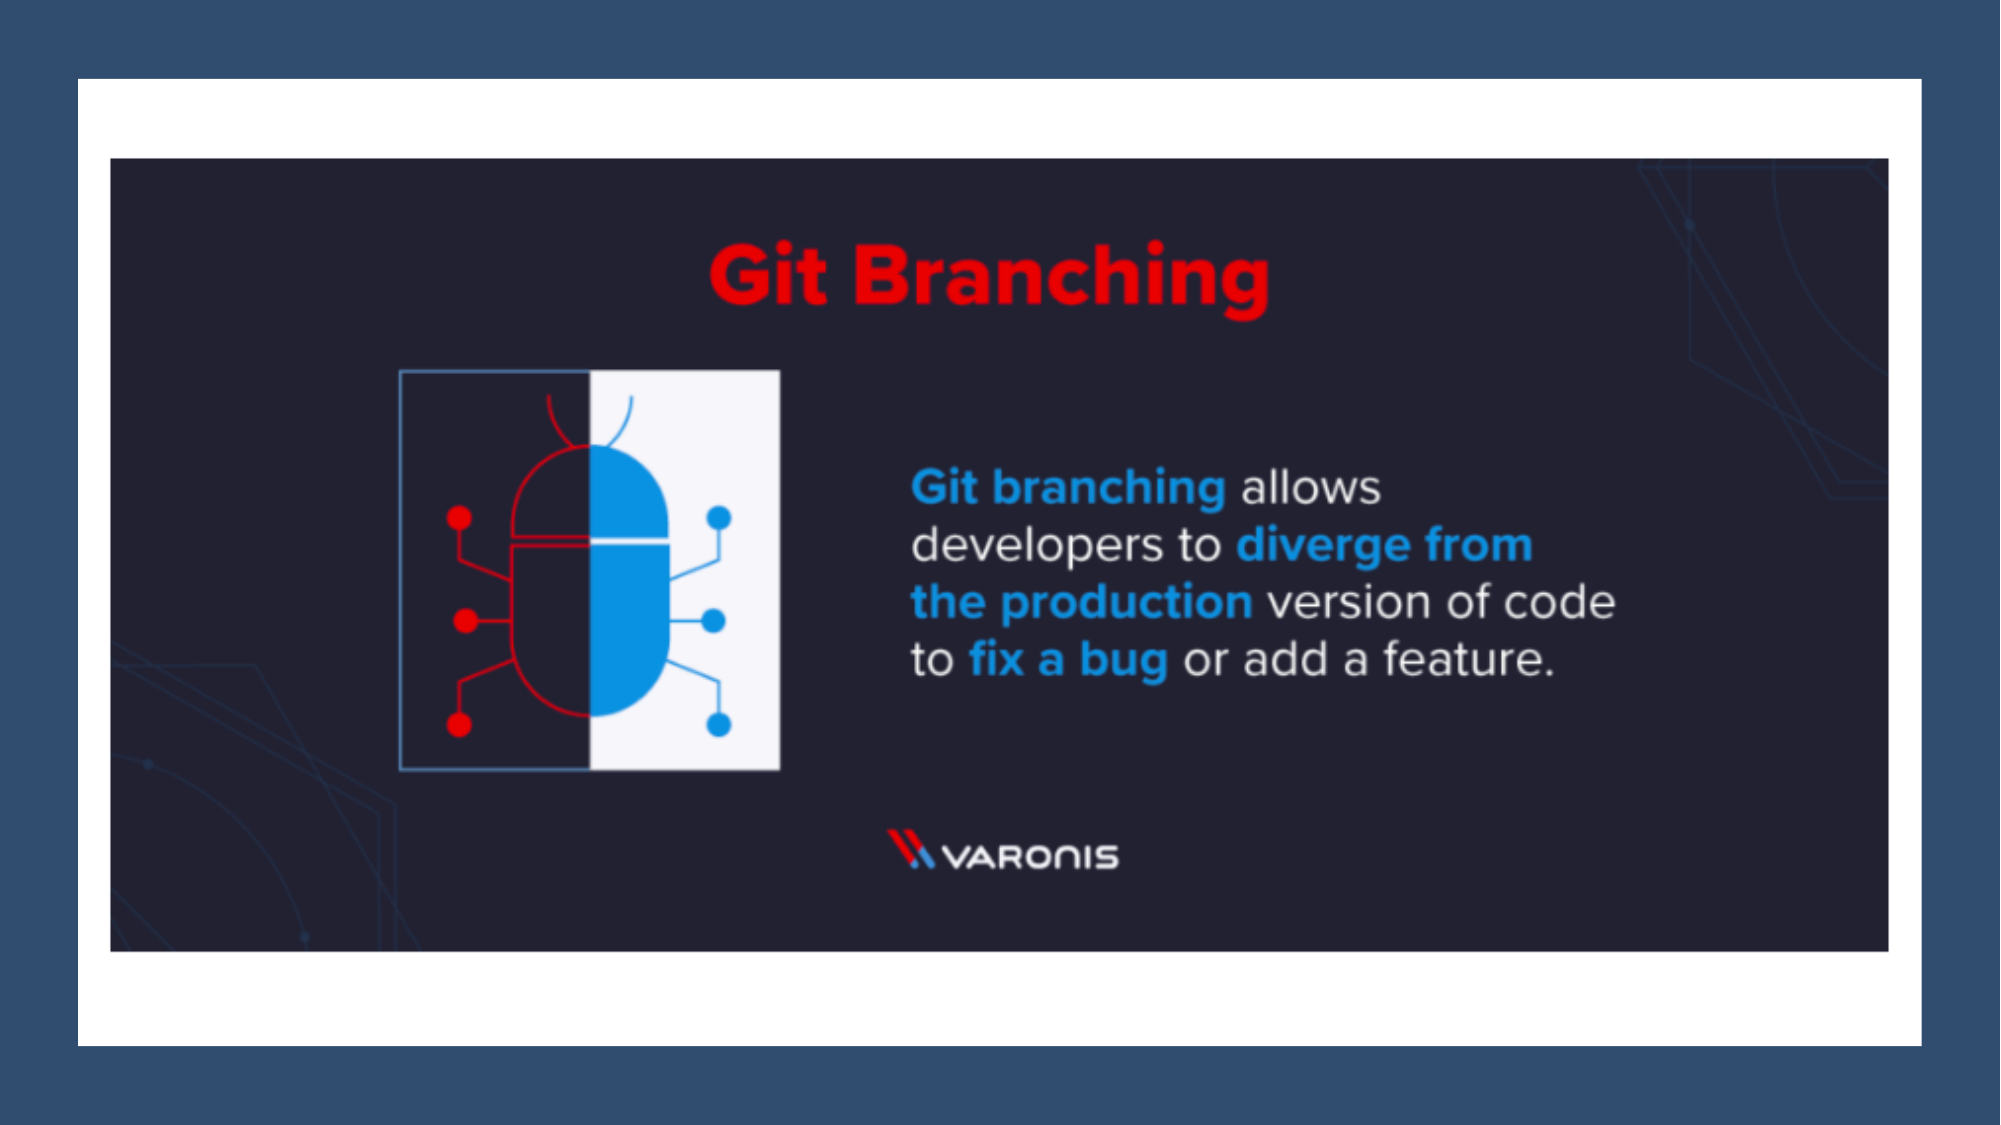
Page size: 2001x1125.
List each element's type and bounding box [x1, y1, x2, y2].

text_box [0, 0, 2000, 1125]
list [104, 152, 1895, 973]
text_box [77, 77, 1923, 1048]
